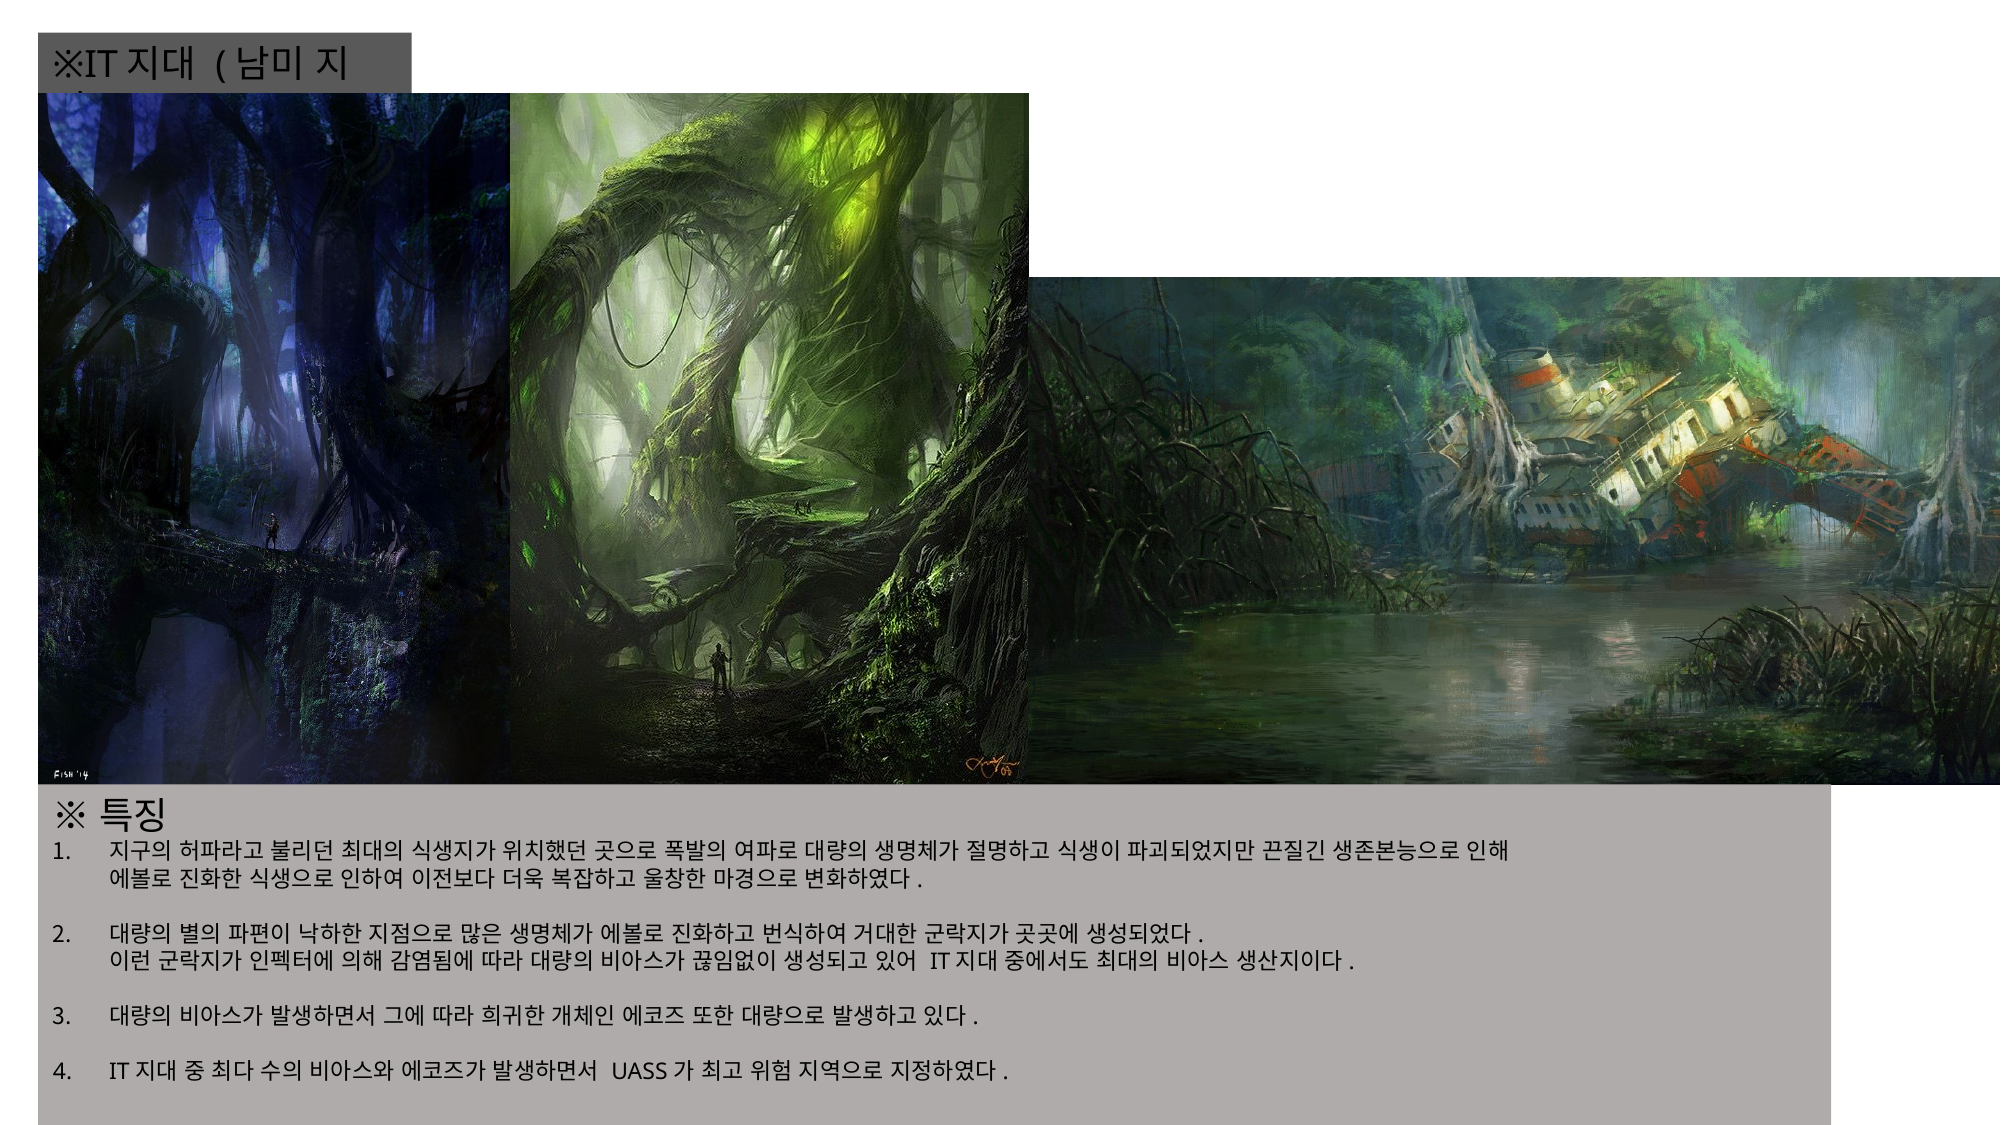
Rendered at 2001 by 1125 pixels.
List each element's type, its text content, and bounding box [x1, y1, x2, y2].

text_box ※IT지대 (남미 지역) [38, 32, 412, 93]
text_box ※특징 지구의 허파라고 불리던 최대의 식생지가 위치했던 곳으로 폭발의 여파로 대량의 생명체가 절명하고 식생이 파괴되었지만 끈질긴 생존본능으로 인해 에볼로 진화한 식생으로 인하여 이전보다 더욱 복잡하고 울창한 마경으로 변화하였다. 대량의 별의 파편이 낙하한 지점으로 많은 생명체가 에볼로 진화하고 번식하여 거대한 군락지가 곳곳에 생성되었다. 이런 군락지가 인펙터에 의해 감염됨에 따라 대량의 비아스가 끊임없이 생성되고 있어 IT지대 중에서도 최대의 비아스 생산지이다. 대량의 비아스가 발생하면서 그에 따라 희귀한 개체인 에코즈 또한 대량으로 발생하고 있다. IT지대 중 최다 수의 비아스와 에코즈가 발생하면서 UASS가 최고 위험 지역으로 지정하였다. [38, 785, 1832, 1125]
picture [38, 93, 2000, 785]
